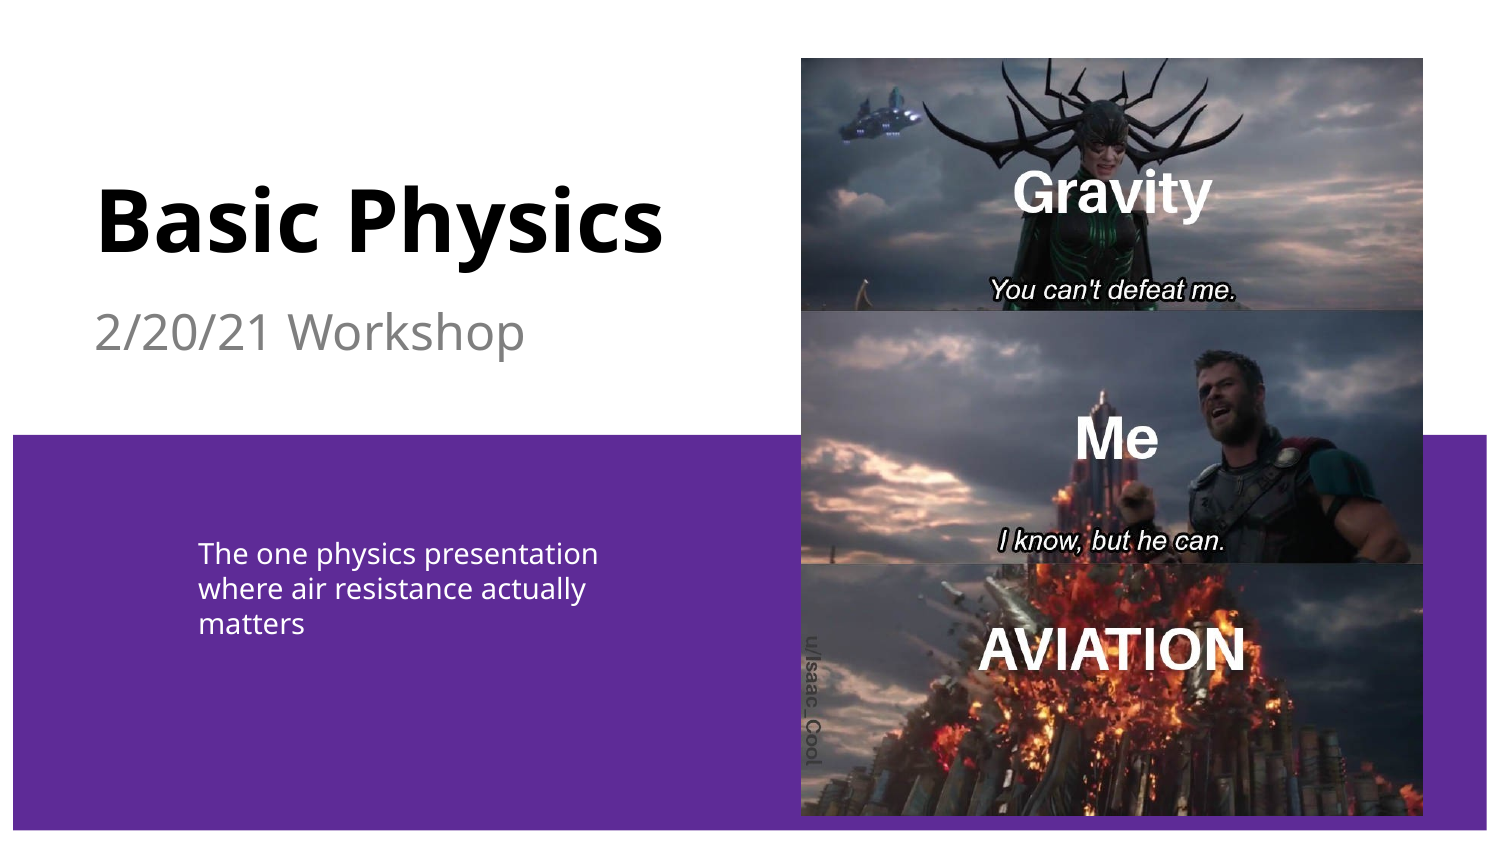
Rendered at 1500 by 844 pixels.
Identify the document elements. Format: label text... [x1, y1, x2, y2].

text_box The one physics presentation where air resistance actually matters [183, 520, 662, 656]
subtitle 2/20/21 Workshop [79, 285, 796, 427]
title Basic Physics [79, 43, 1423, 285]
picture [801, 58, 1423, 817]
